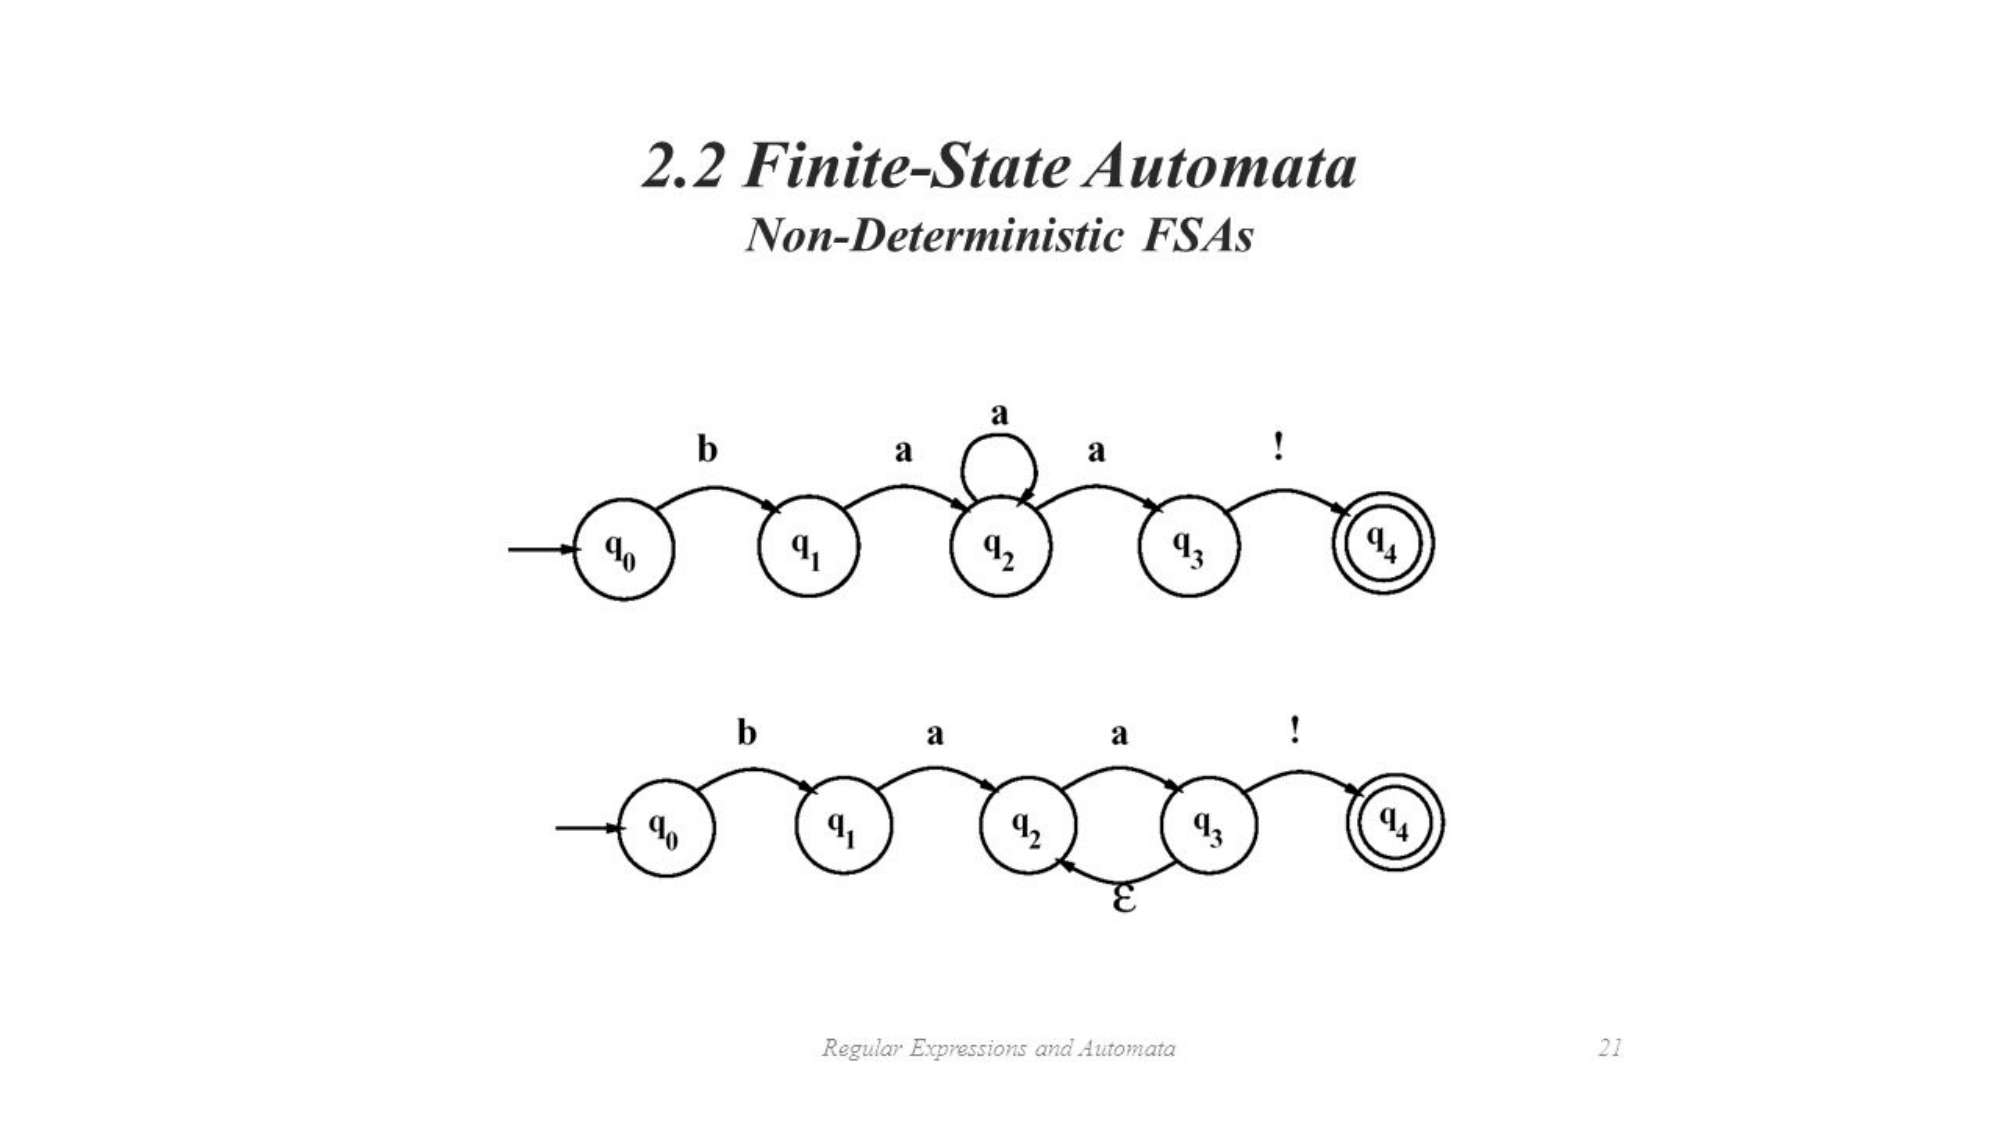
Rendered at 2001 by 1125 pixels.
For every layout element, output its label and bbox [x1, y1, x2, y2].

picture [249, 0, 1751, 1125]
